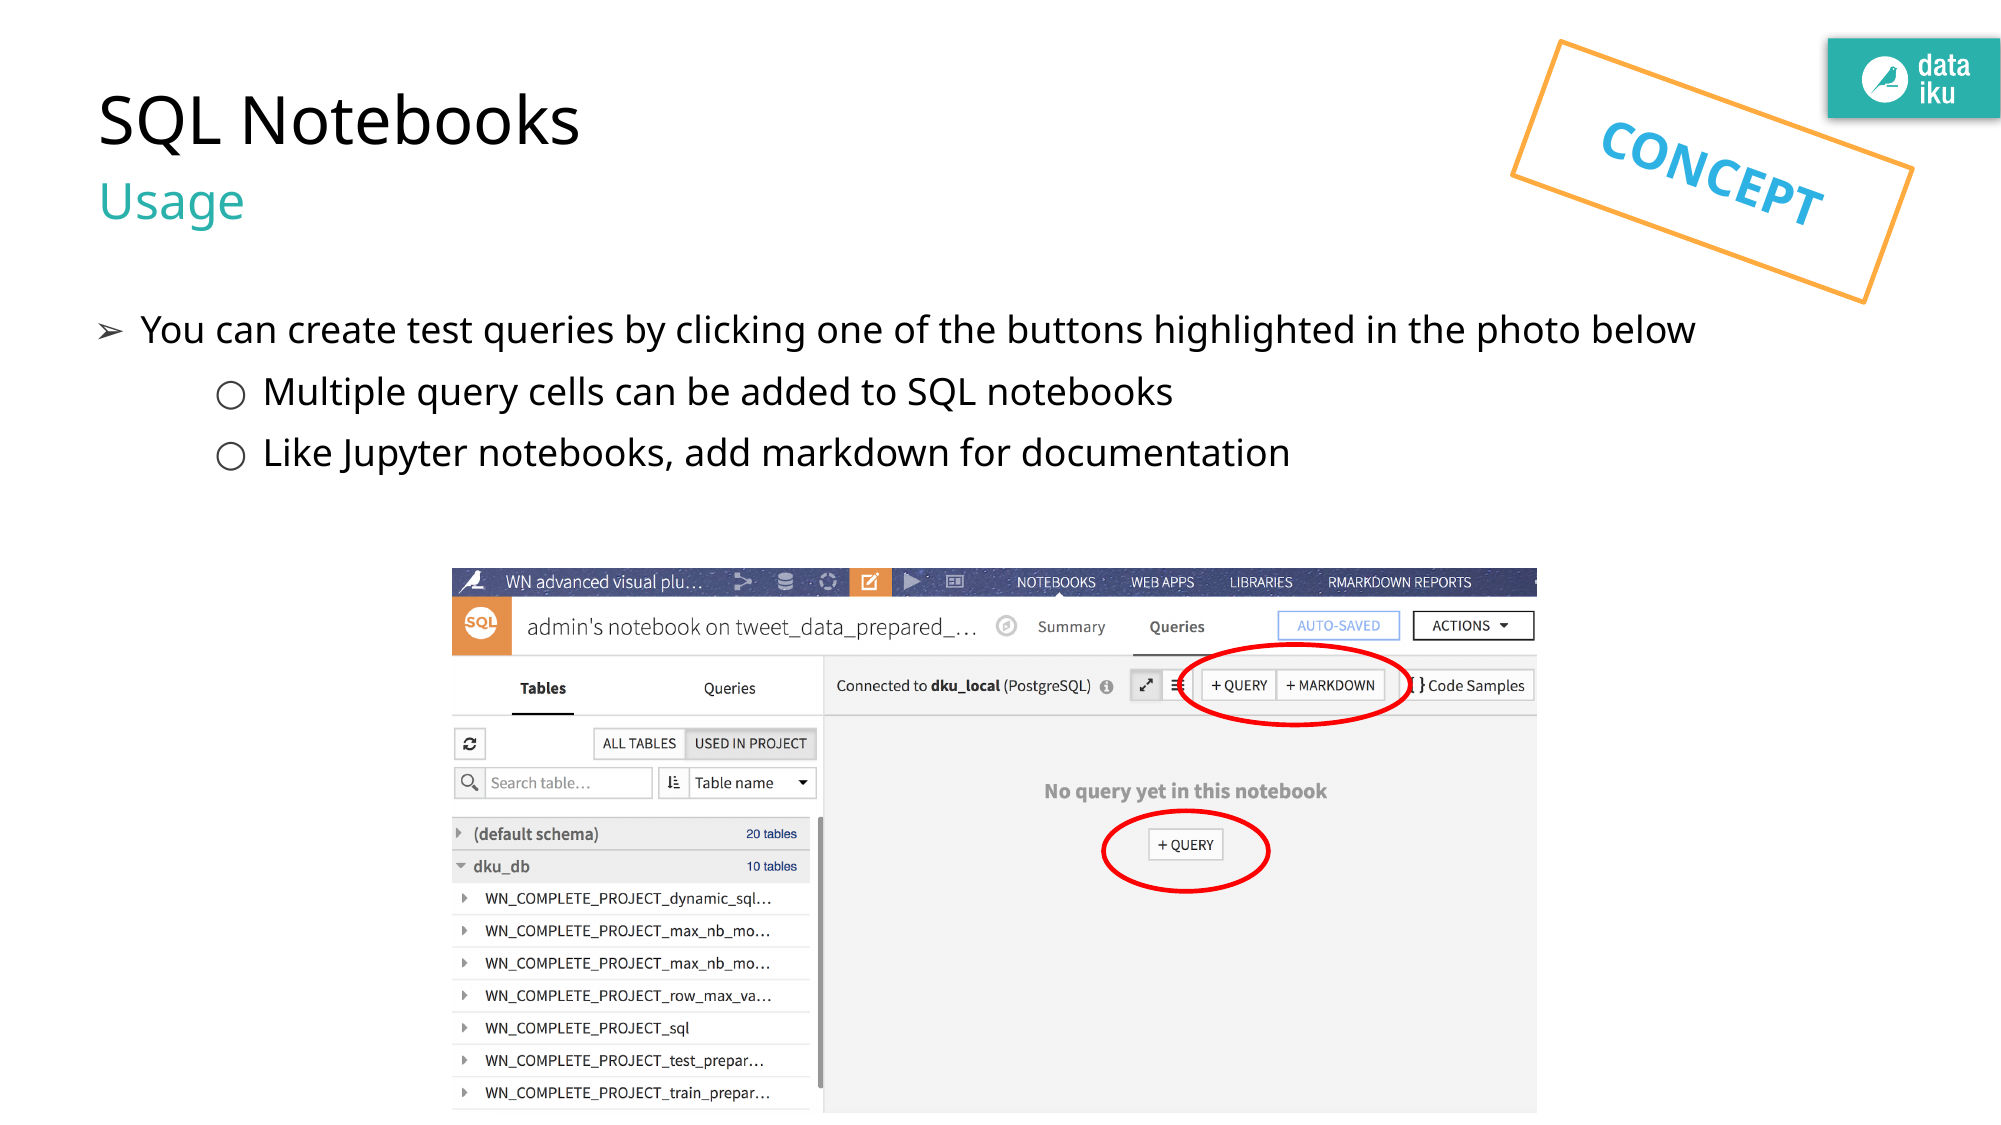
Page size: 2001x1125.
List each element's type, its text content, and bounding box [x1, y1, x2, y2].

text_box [452, 568, 1537, 1113]
title SQL Notebooks [78, 78, 1547, 149]
text_box CONCEPT [1521, 41, 1859, 149]
list You can create test queries by clicking one of the buttons highlighted in the photo below Multiple query cells can be added to SQL notebooks Like Jupyter notebooks, add markdown for documentation [78, 303, 1937, 1000]
text_box CONCEPT [1724, 252, 1883, 303]
title SQL Notebooks [1665, 78, 1922, 149]
title Usage [78, 149, 1922, 252]
